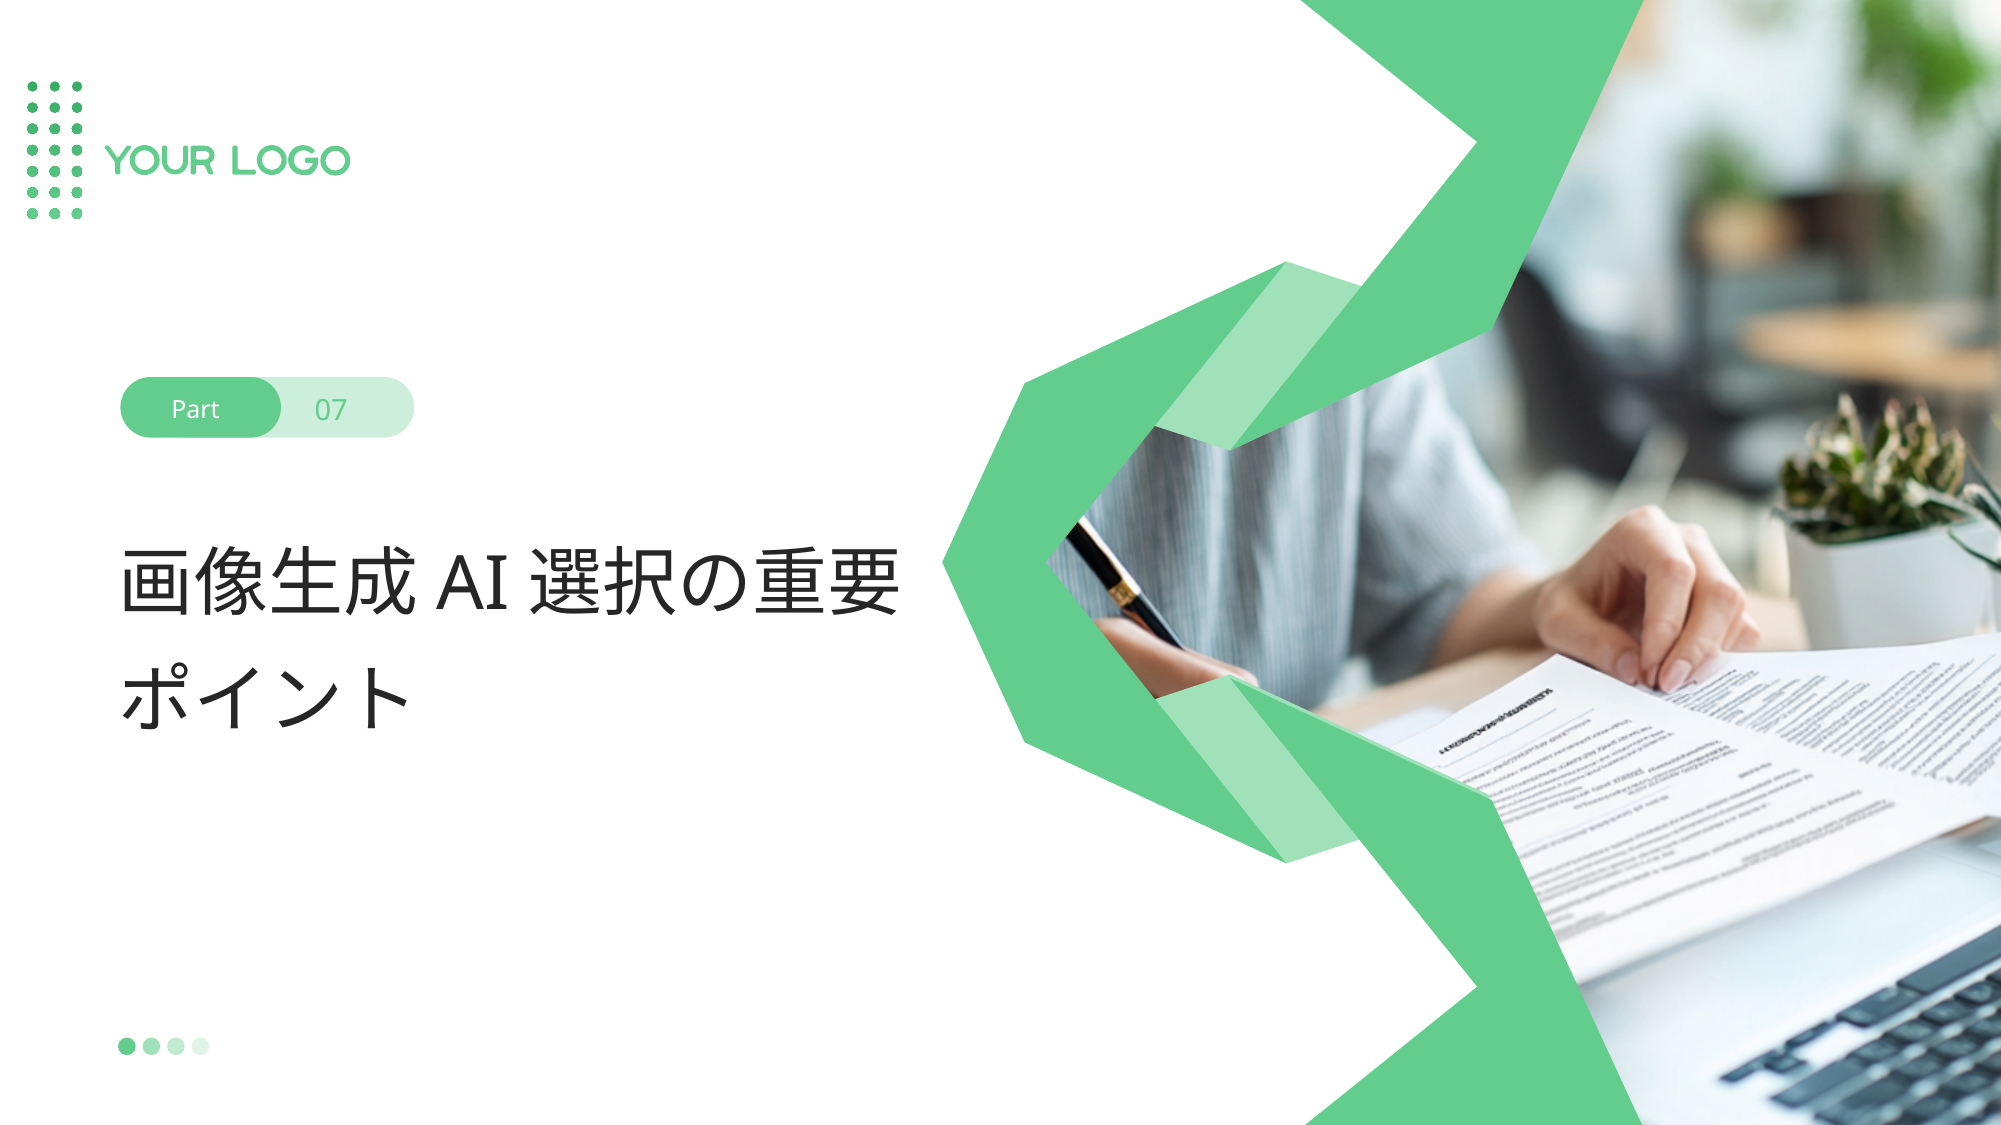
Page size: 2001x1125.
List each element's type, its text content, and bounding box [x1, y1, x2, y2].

text_box [49, 187, 60, 198]
text_box [190, 145, 215, 175]
text_box [49, 102, 60, 113]
text_box [27, 123, 38, 134]
text_box [167, 1037, 185, 1056]
text_box [49, 123, 60, 134]
text_box [71, 123, 83, 134]
text_box [71, 166, 83, 177]
text_box [27, 144, 38, 156]
picture [1006, 0, 2001, 1125]
text_box [71, 144, 83, 156]
text_box [49, 81, 60, 92]
text_box 画像生成AI選択の重要ポイント [103, 499, 925, 973]
text_box [256, 145, 287, 175]
text_box [27, 81, 38, 92]
text_box [27, 166, 38, 177]
text_box [232, 145, 256, 175]
text_box 07 [264, 324, 399, 491]
text_box [71, 208, 83, 219]
text_box [288, 145, 319, 175]
text_box [191, 1037, 210, 1056]
text_box [27, 187, 38, 198]
text_box [129, 145, 160, 176]
text_box [49, 166, 60, 177]
text_box [27, 208, 38, 219]
text_box [71, 102, 83, 113]
text_box [49, 144, 60, 156]
text_box [399, 381, 415, 434]
text_box [117, 1037, 136, 1056]
text_box Part [128, 332, 263, 483]
text_box [27, 102, 38, 113]
text_box [120, 387, 128, 428]
text_box [161, 145, 189, 175]
text_box [320, 145, 351, 176]
text_box [49, 208, 60, 219]
text_box [71, 187, 83, 198]
text_box [71, 81, 83, 92]
text_box [142, 1037, 161, 1056]
text_box [104, 145, 132, 175]
text_box [942, 423, 1006, 702]
